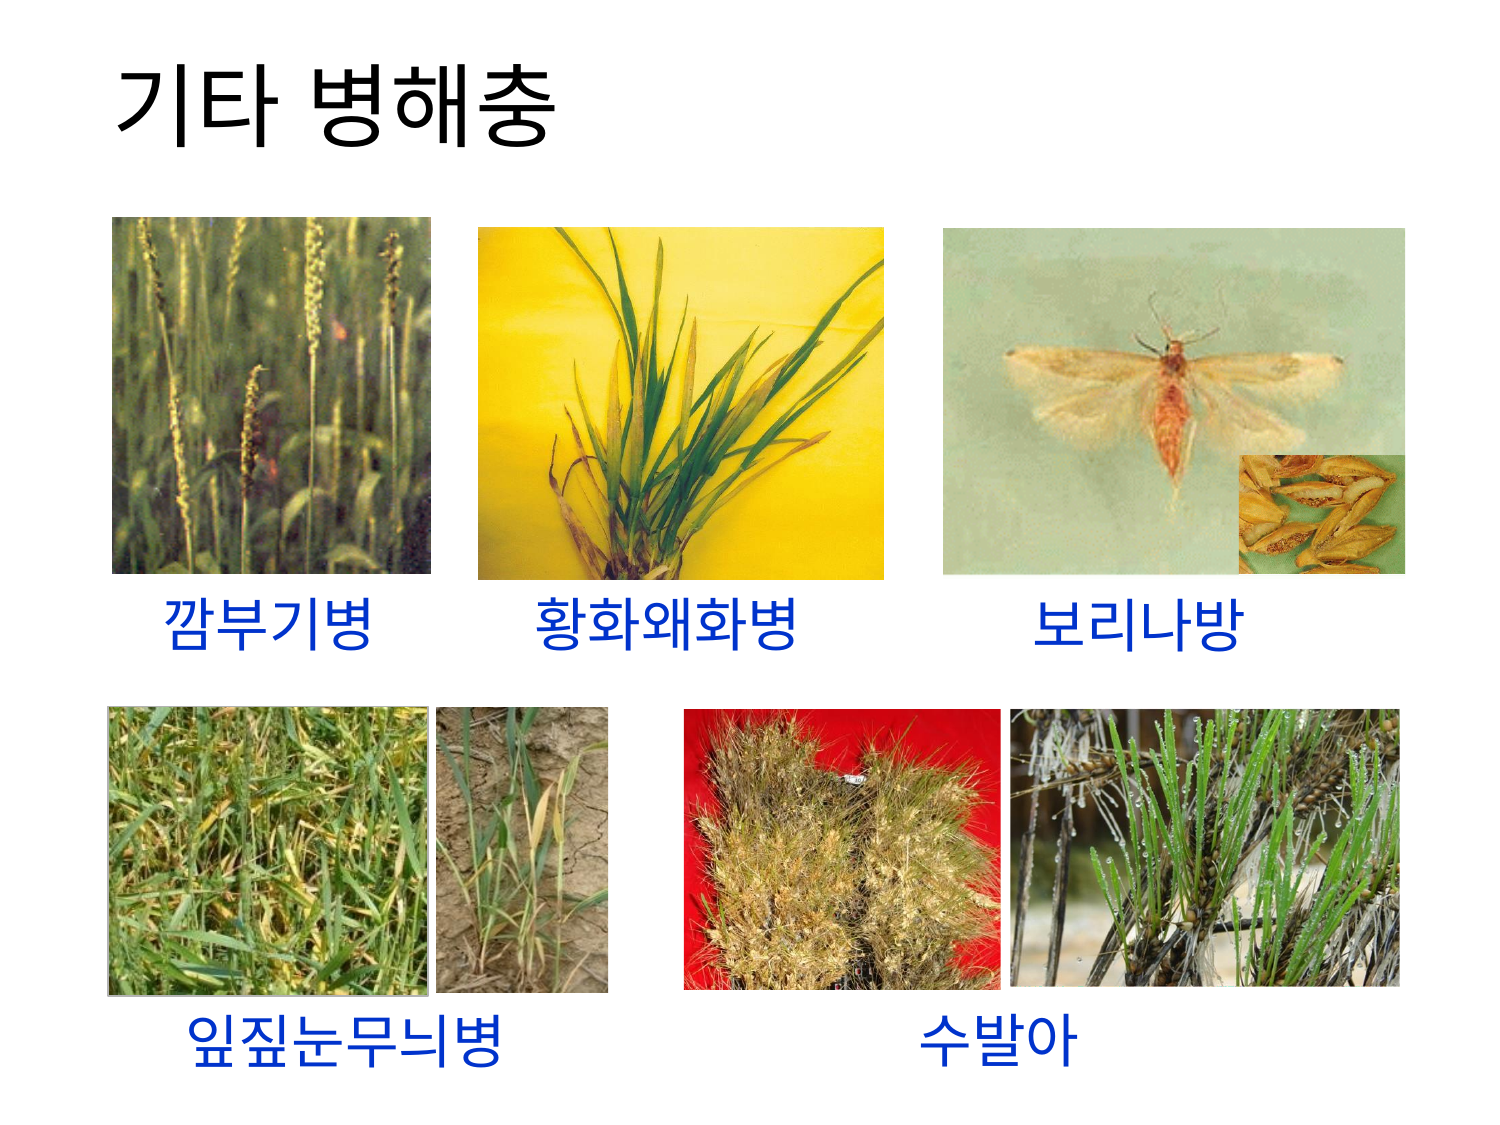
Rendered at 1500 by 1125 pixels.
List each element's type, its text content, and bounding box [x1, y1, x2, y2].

text_box 잎짚눈무늬병 [183, 1006, 537, 1075]
text_box [1010, 708, 1400, 987]
text_box [683, 709, 1001, 990]
text_box 수발아 [916, 1002, 1096, 1075]
text_box 황화왜화병 [532, 586, 828, 659]
text_box [112, 217, 431, 574]
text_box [106, 705, 609, 998]
text_box [478, 227, 884, 580]
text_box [942, 228, 1406, 580]
text_box 보리나방 [1030, 588, 1268, 659]
title 기타 병해충병해충해충 병, 충, 재해 [52, 46, 963, 249]
text_box 깜부기병 [160, 586, 398, 659]
